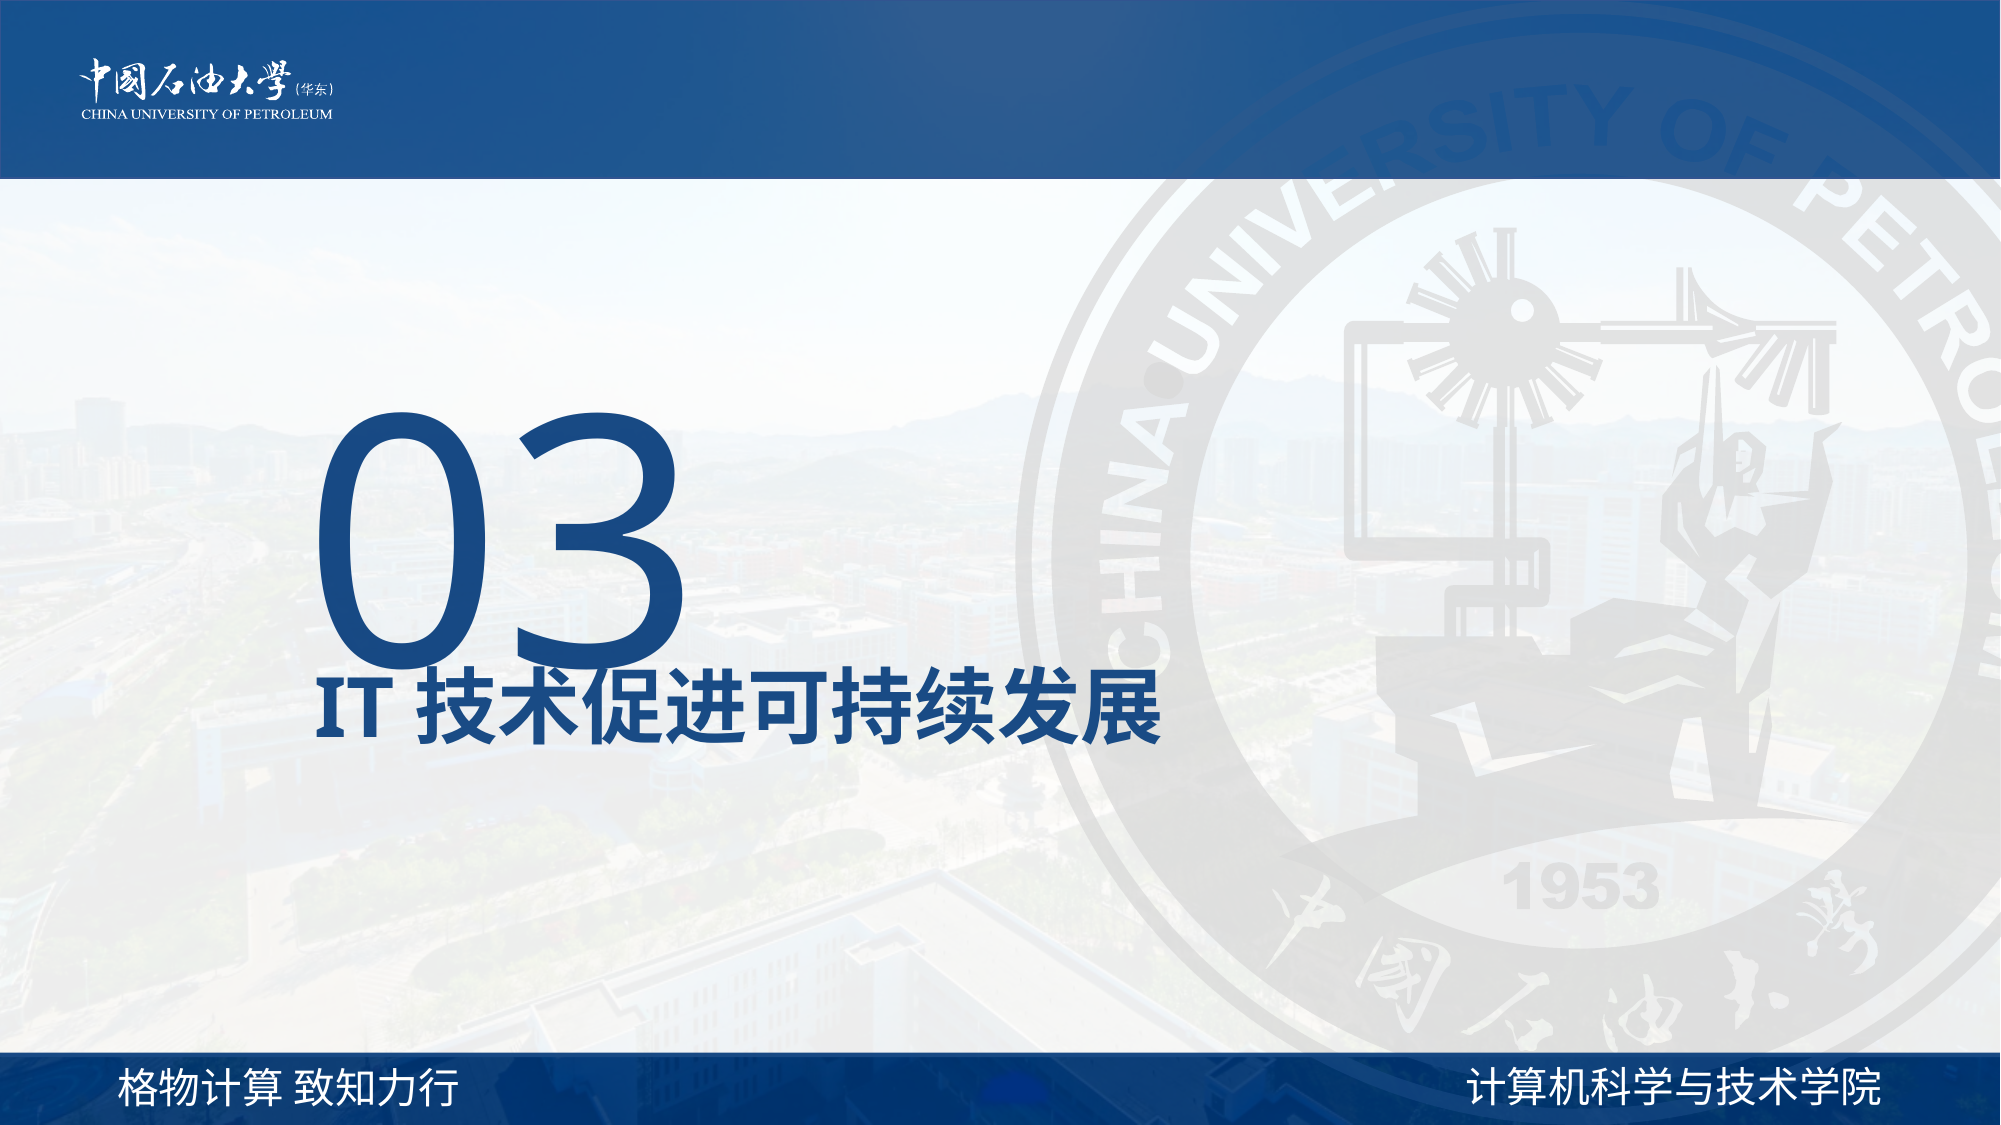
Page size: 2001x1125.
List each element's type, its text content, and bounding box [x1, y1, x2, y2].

text_box 03 [302, 361, 747, 745]
text_box IT技术促进可持续发展 [314, 601, 1207, 807]
